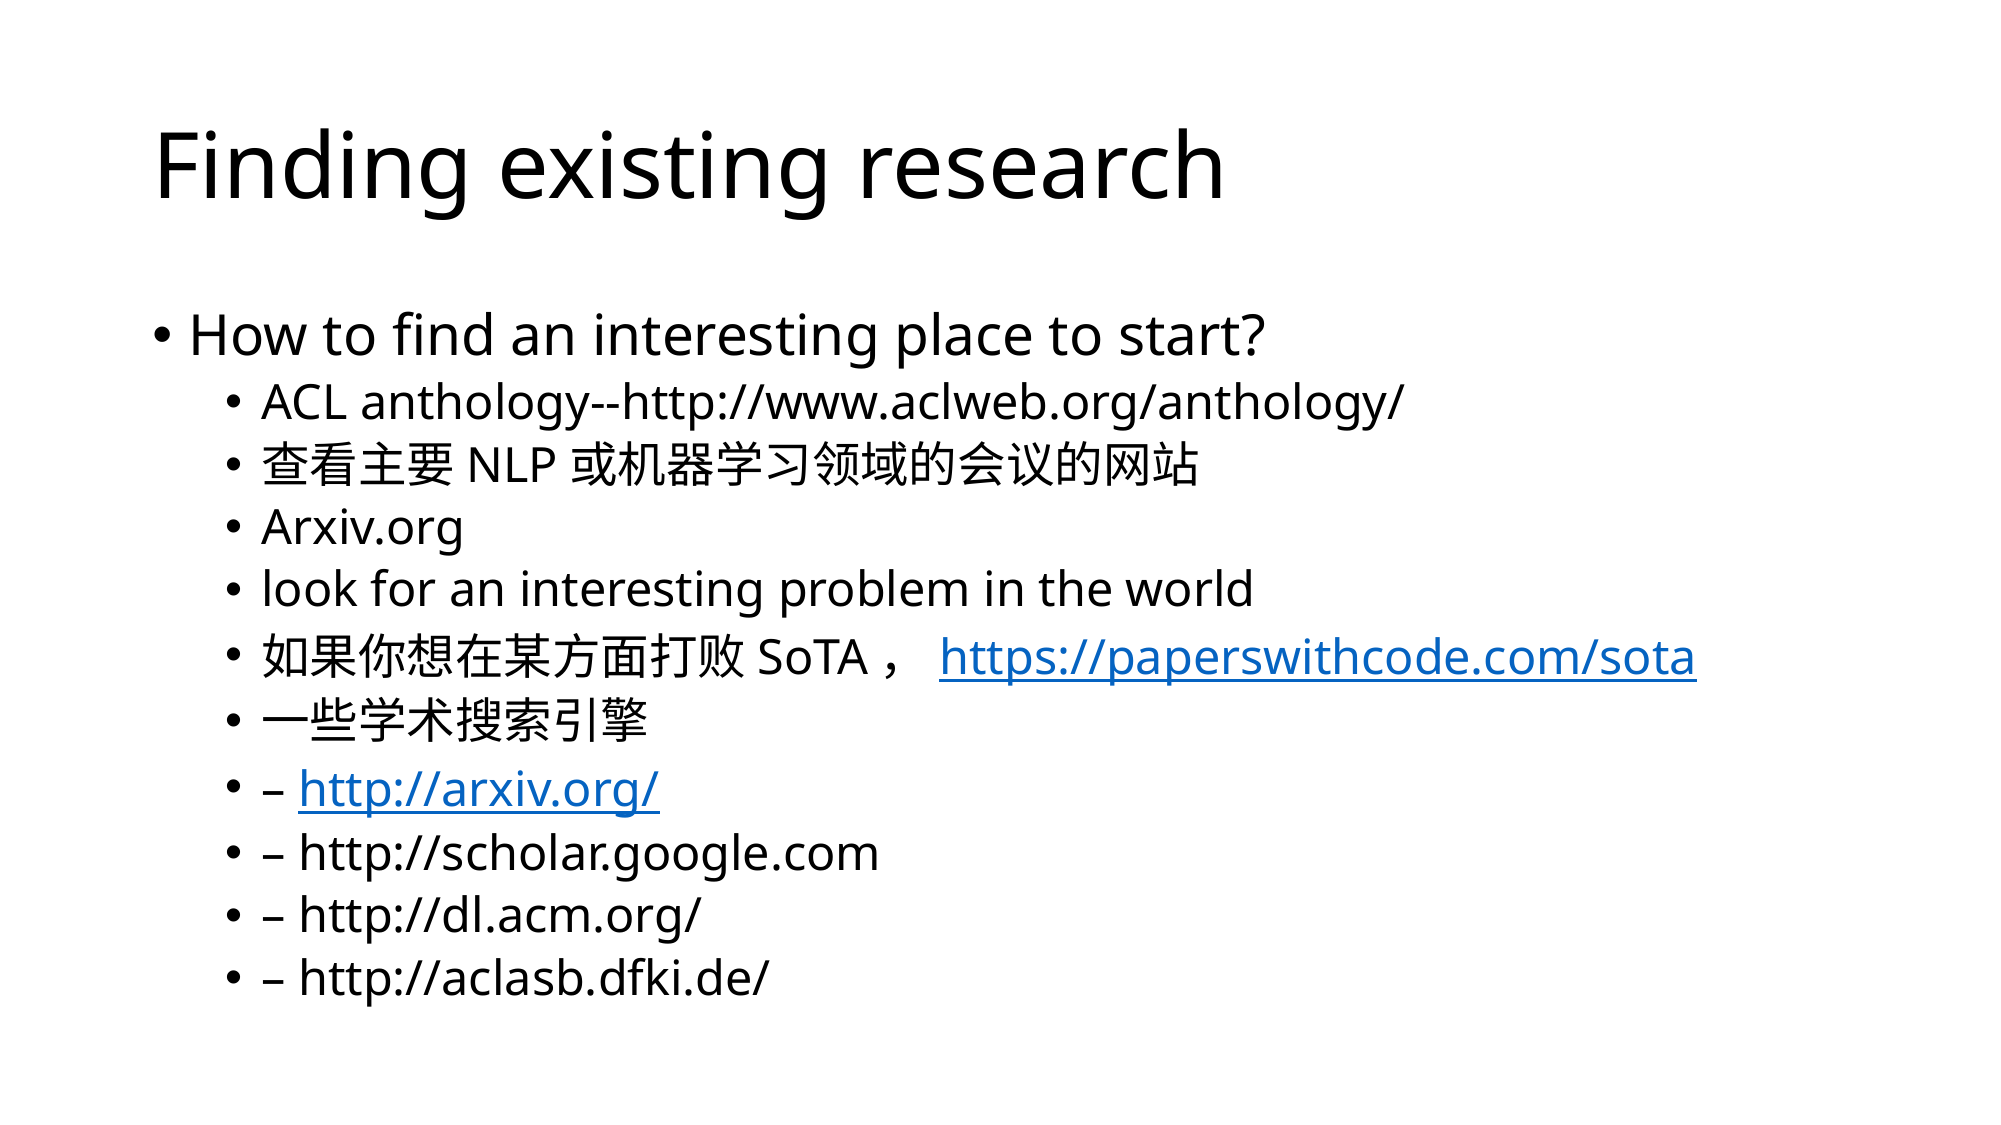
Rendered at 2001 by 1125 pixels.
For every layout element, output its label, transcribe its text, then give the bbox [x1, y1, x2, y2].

title Finding existing research [137, 59, 1863, 278]
list How to find an interesting place to start? ACL anthology--http://www.aclweb.org/anthology/ 查看主要NLP或机器学习领域的会议的网站 Arxiv.org look for an interesting problem in the world 如果你想在某方面打败SoTA，https://paperswithcode.com/sota 一些学术搜索引擎 – http://arxiv.org/ – http://scholar.google.com – http://dl.acm.org/ – http://aclasb.dfki.de/ [137, 299, 1863, 1014]
